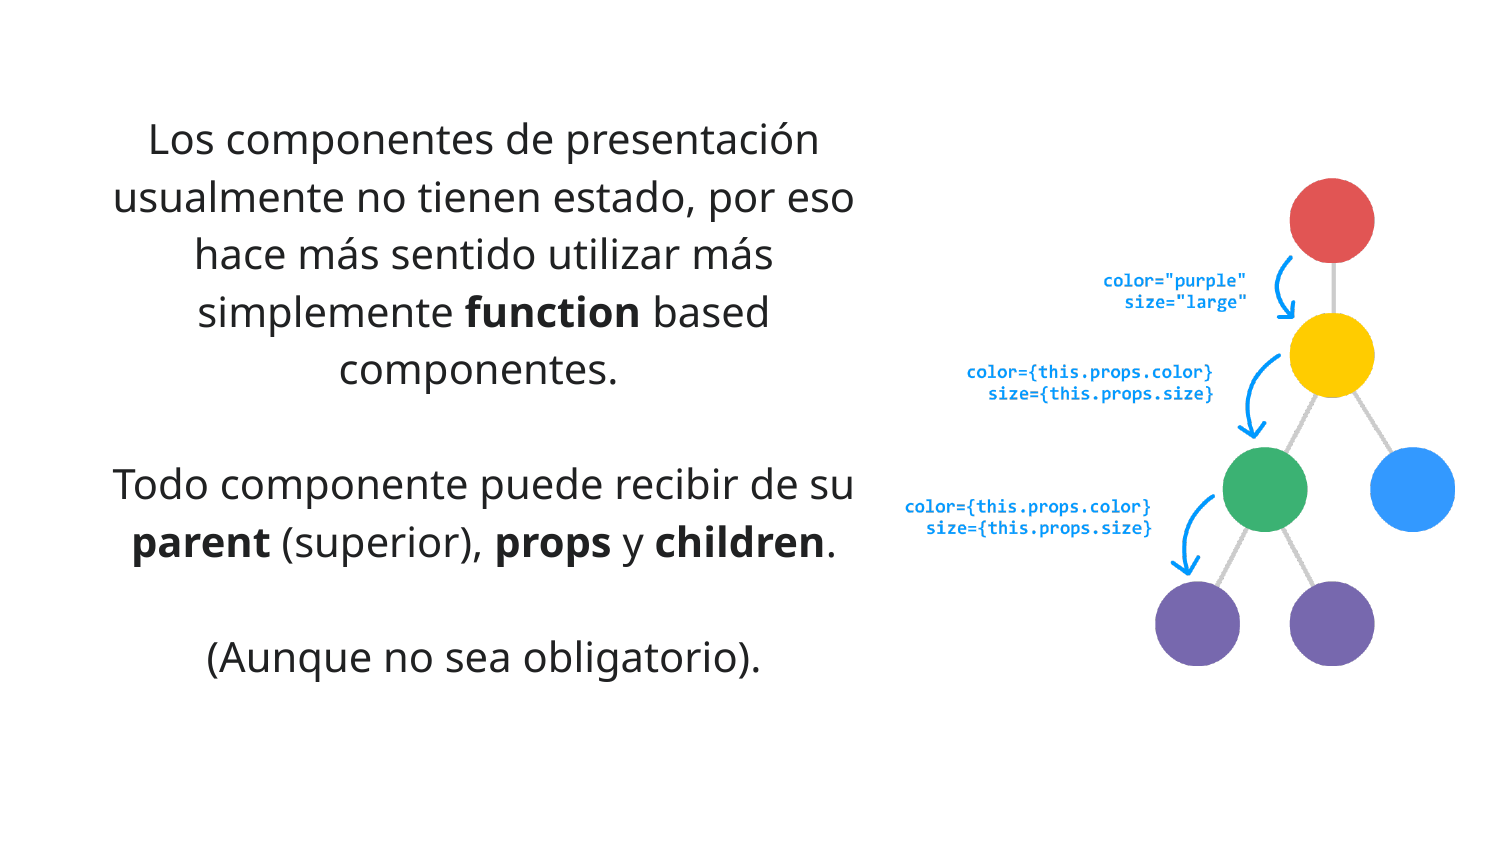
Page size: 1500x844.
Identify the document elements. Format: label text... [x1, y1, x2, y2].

picture [901, 177, 1456, 666]
text_box Los componentes de presentación usualmente no tienen estado, por eso hace más sentido utilizar más simplemente function based componentes. Todo componente puede recibir de su parent (superior), props y children. (Aunque no sea obligatorio). [47, 96, 921, 748]
